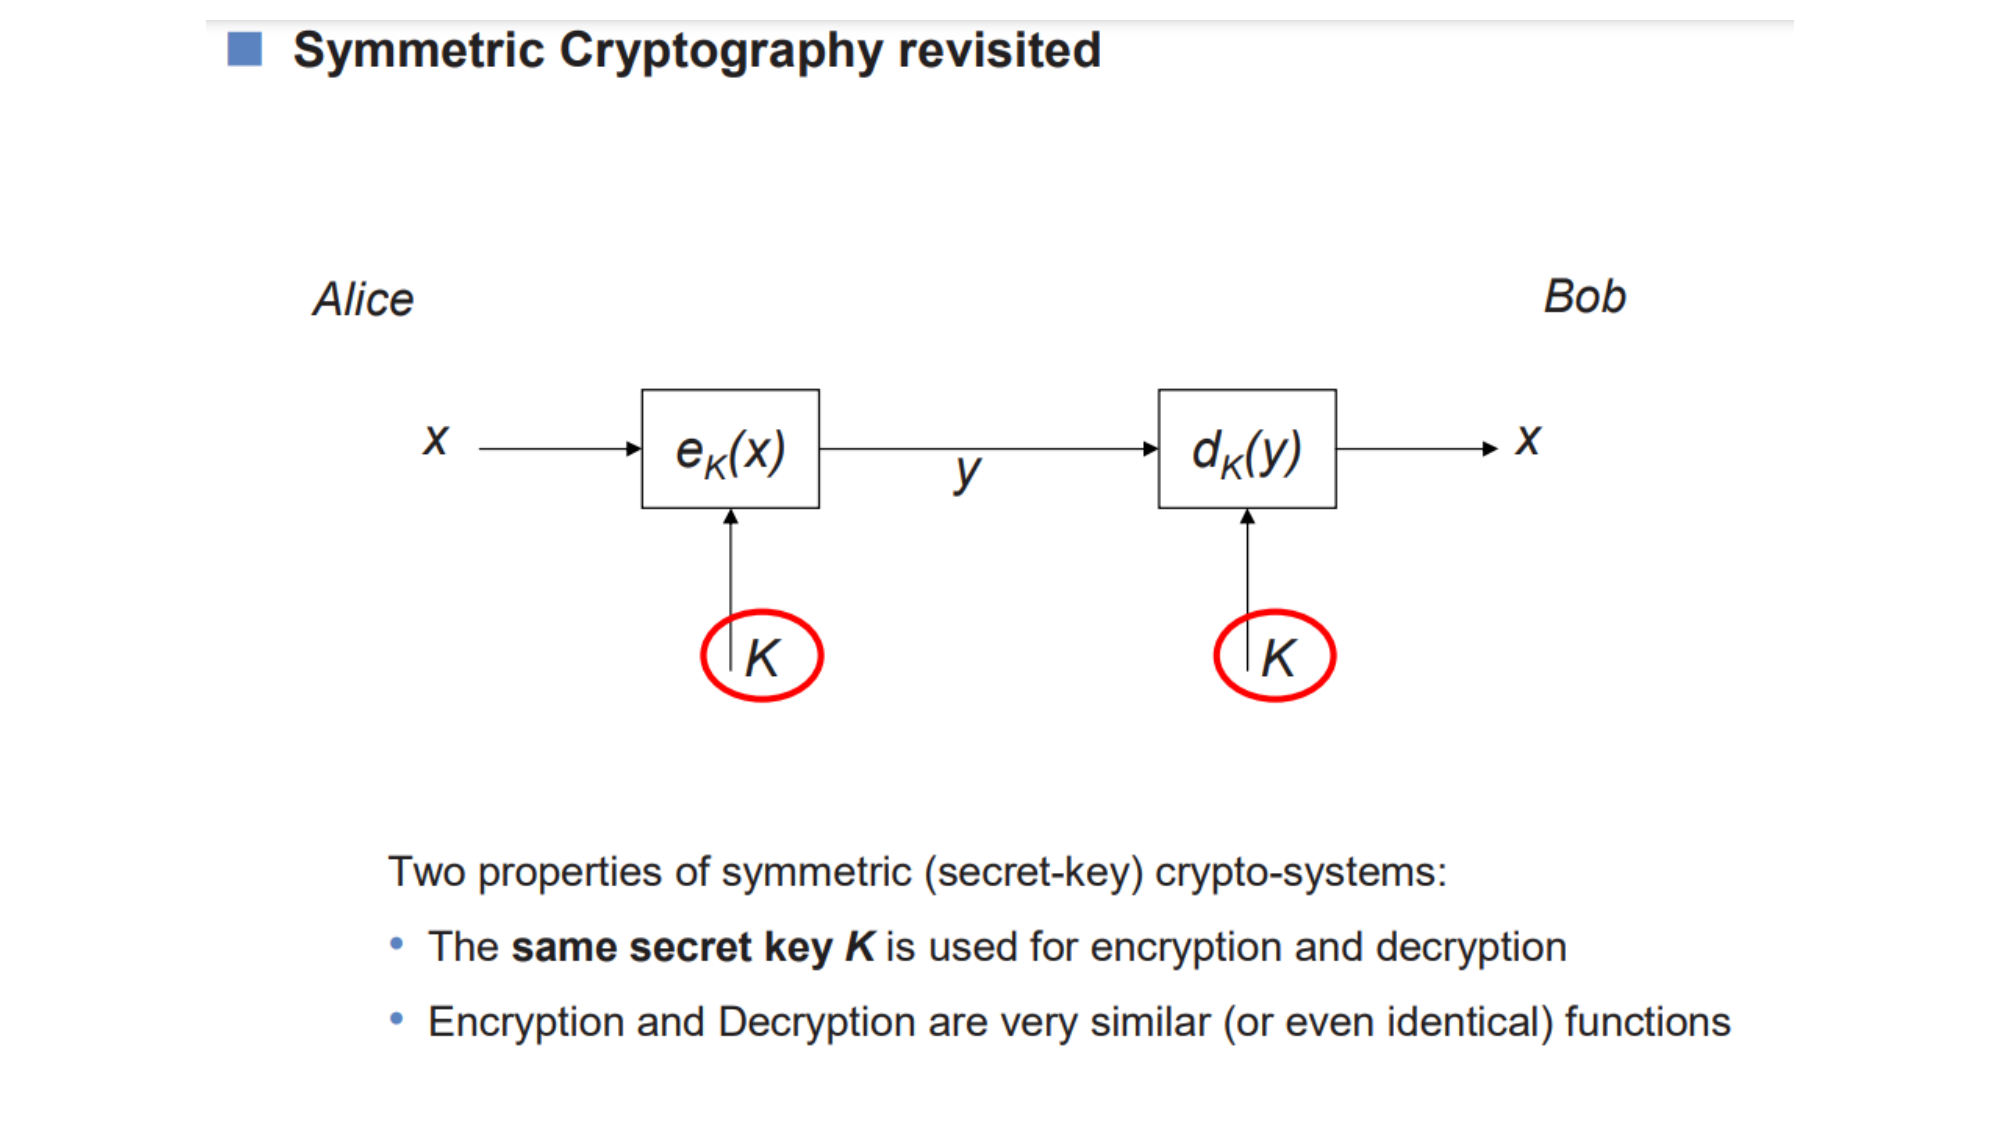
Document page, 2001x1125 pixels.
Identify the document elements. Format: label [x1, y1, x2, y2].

picture [206, 20, 1794, 1105]
